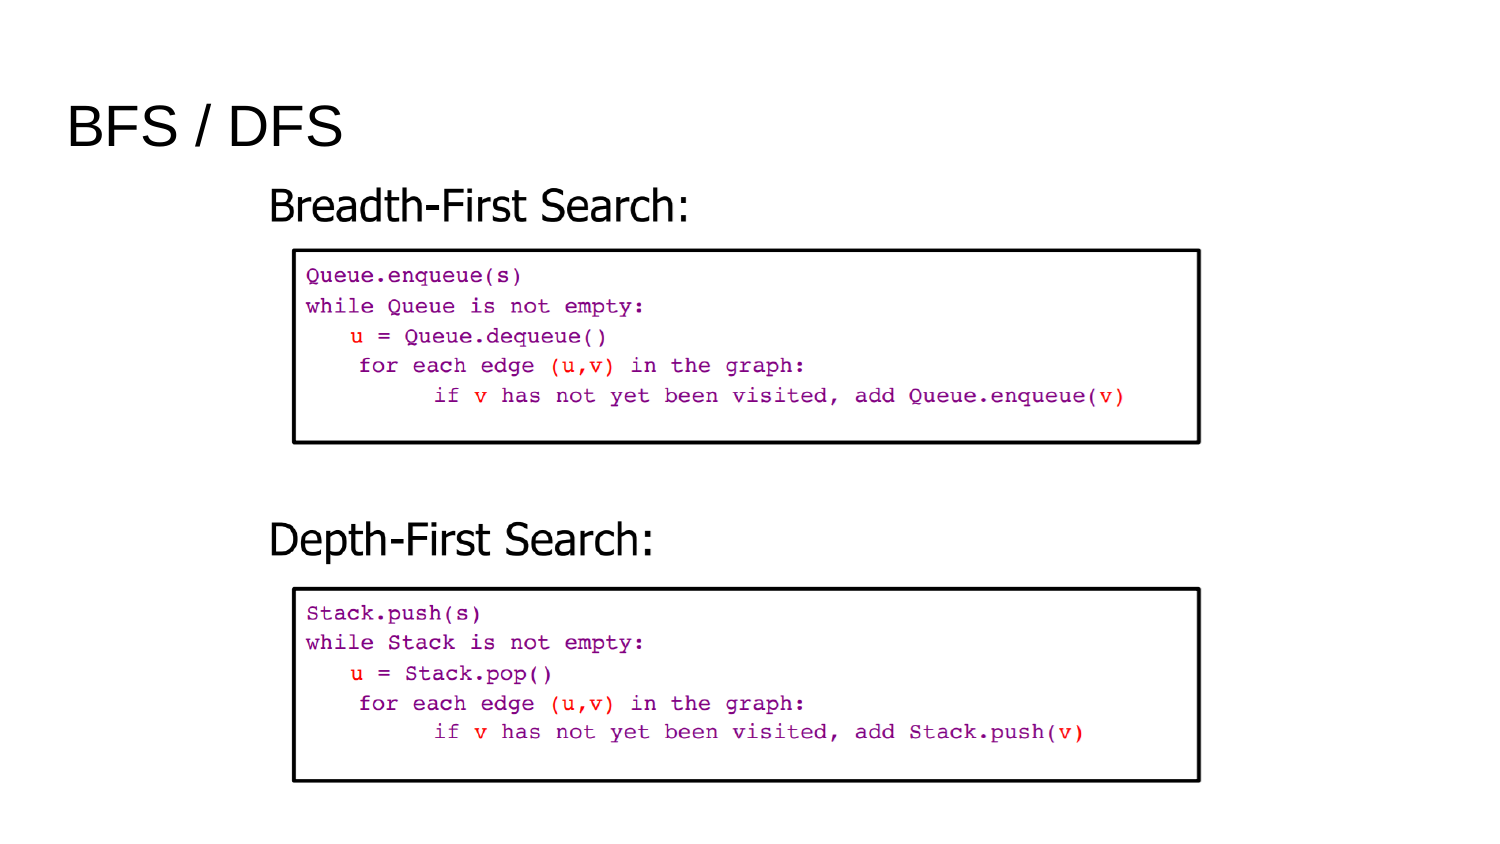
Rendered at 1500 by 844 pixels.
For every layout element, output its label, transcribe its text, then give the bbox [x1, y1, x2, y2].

picture [245, 176, 1255, 798]
title BFS / DFS [51, 72, 1449, 167]
